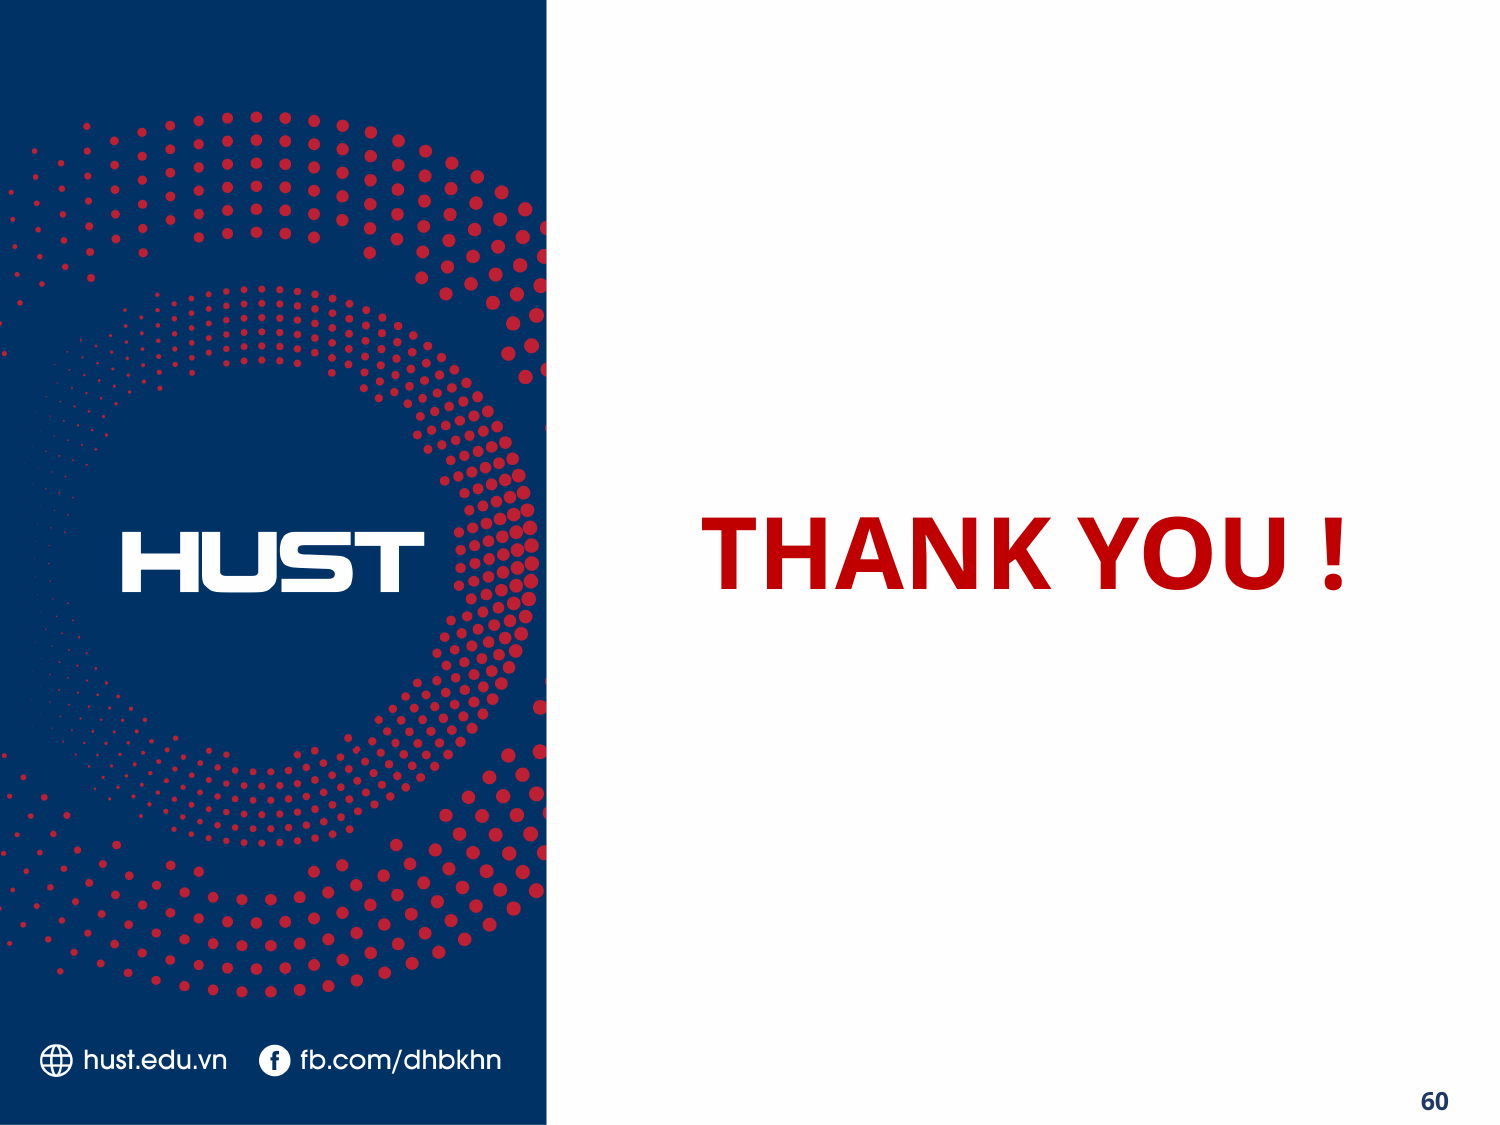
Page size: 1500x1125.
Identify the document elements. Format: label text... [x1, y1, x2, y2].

picture [0, 0, 1500, 1125]
text_box THANK YOU ! [685, 495, 1375, 630]
slide_number 60 [1126, 1078, 1464, 1125]
